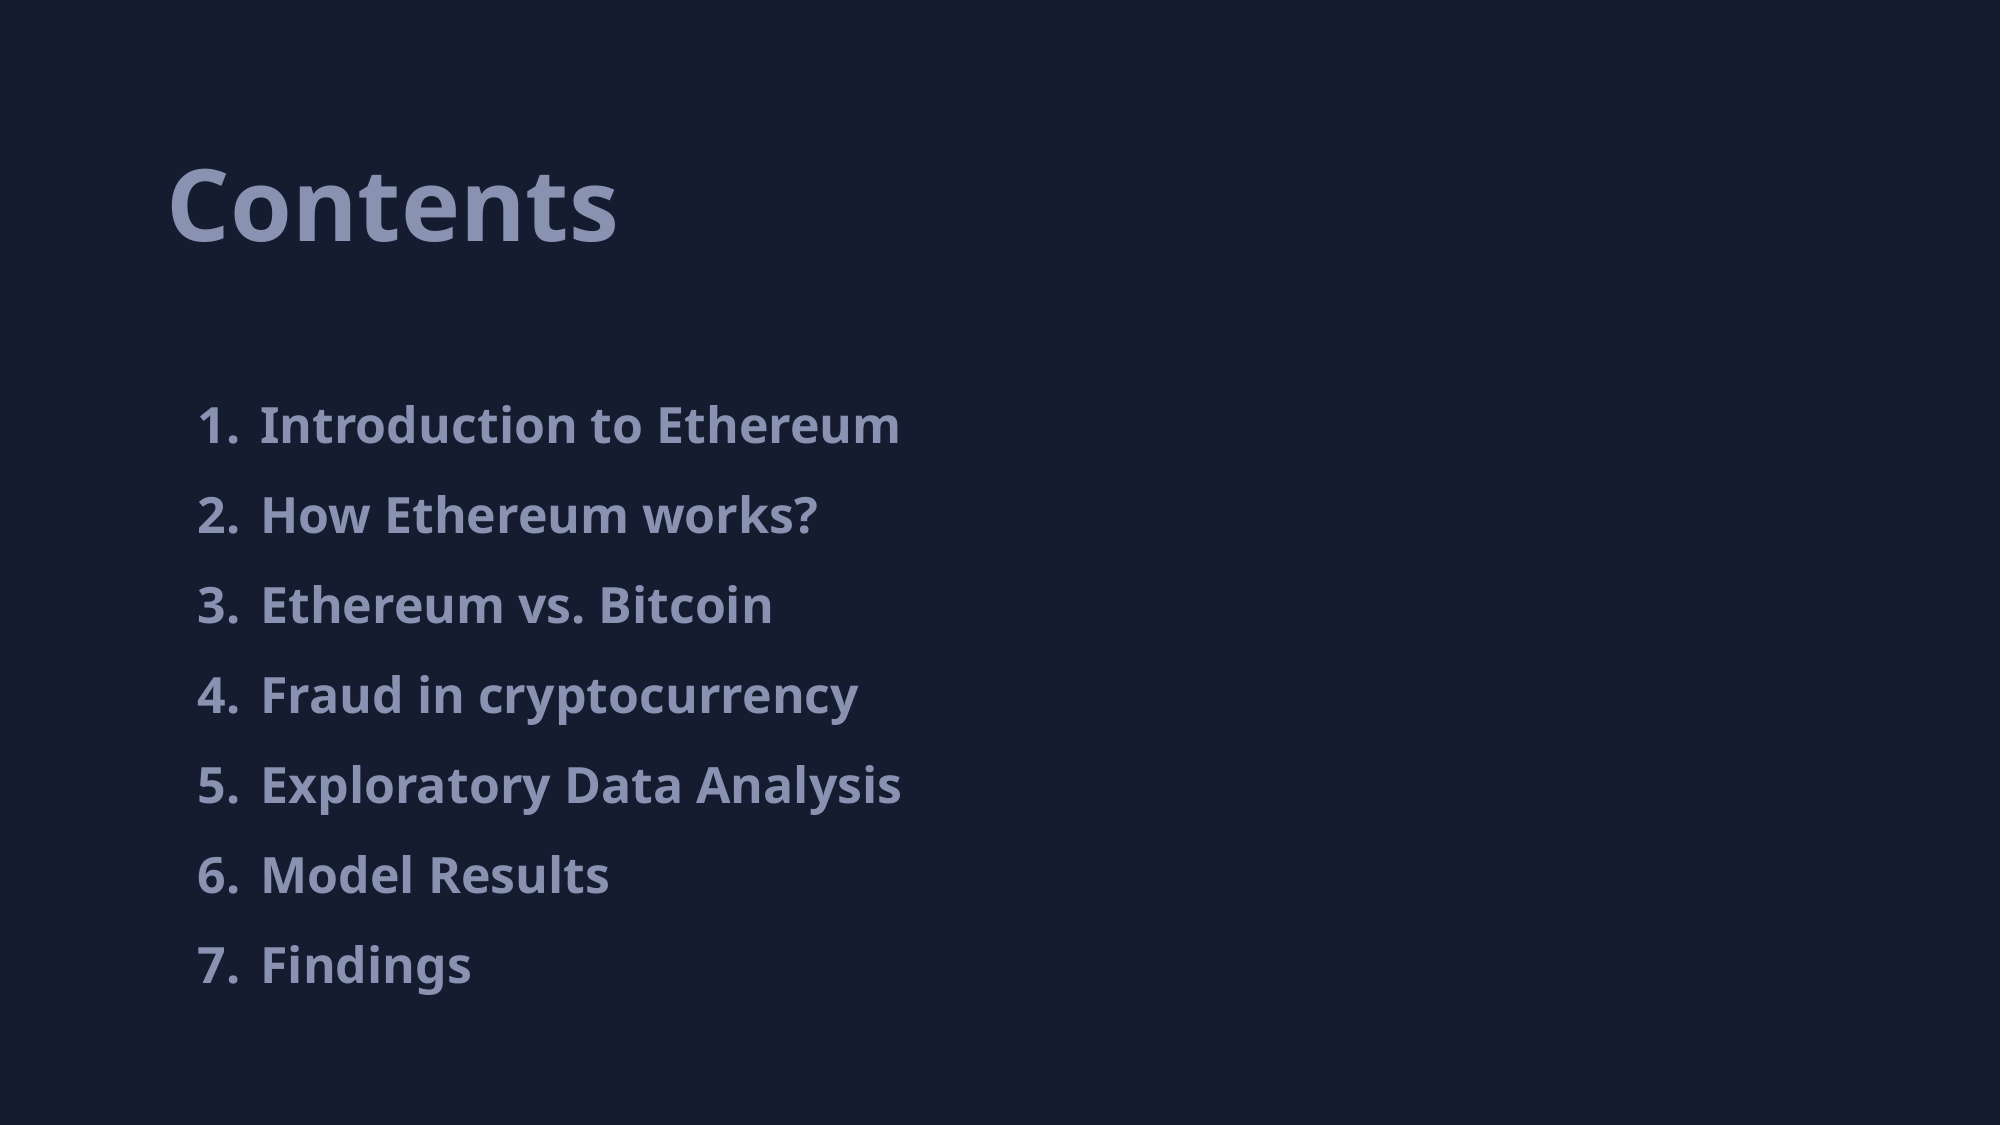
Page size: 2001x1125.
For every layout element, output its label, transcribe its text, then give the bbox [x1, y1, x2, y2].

title Contents [146, 121, 1687, 322]
list Introduction to Ethereum How Ethereum works? Ethereum vs. Bitcoin Fraud in cryptocurrency Exploratory Data Analysis Model Results Findings [165, 342, 1705, 980]
